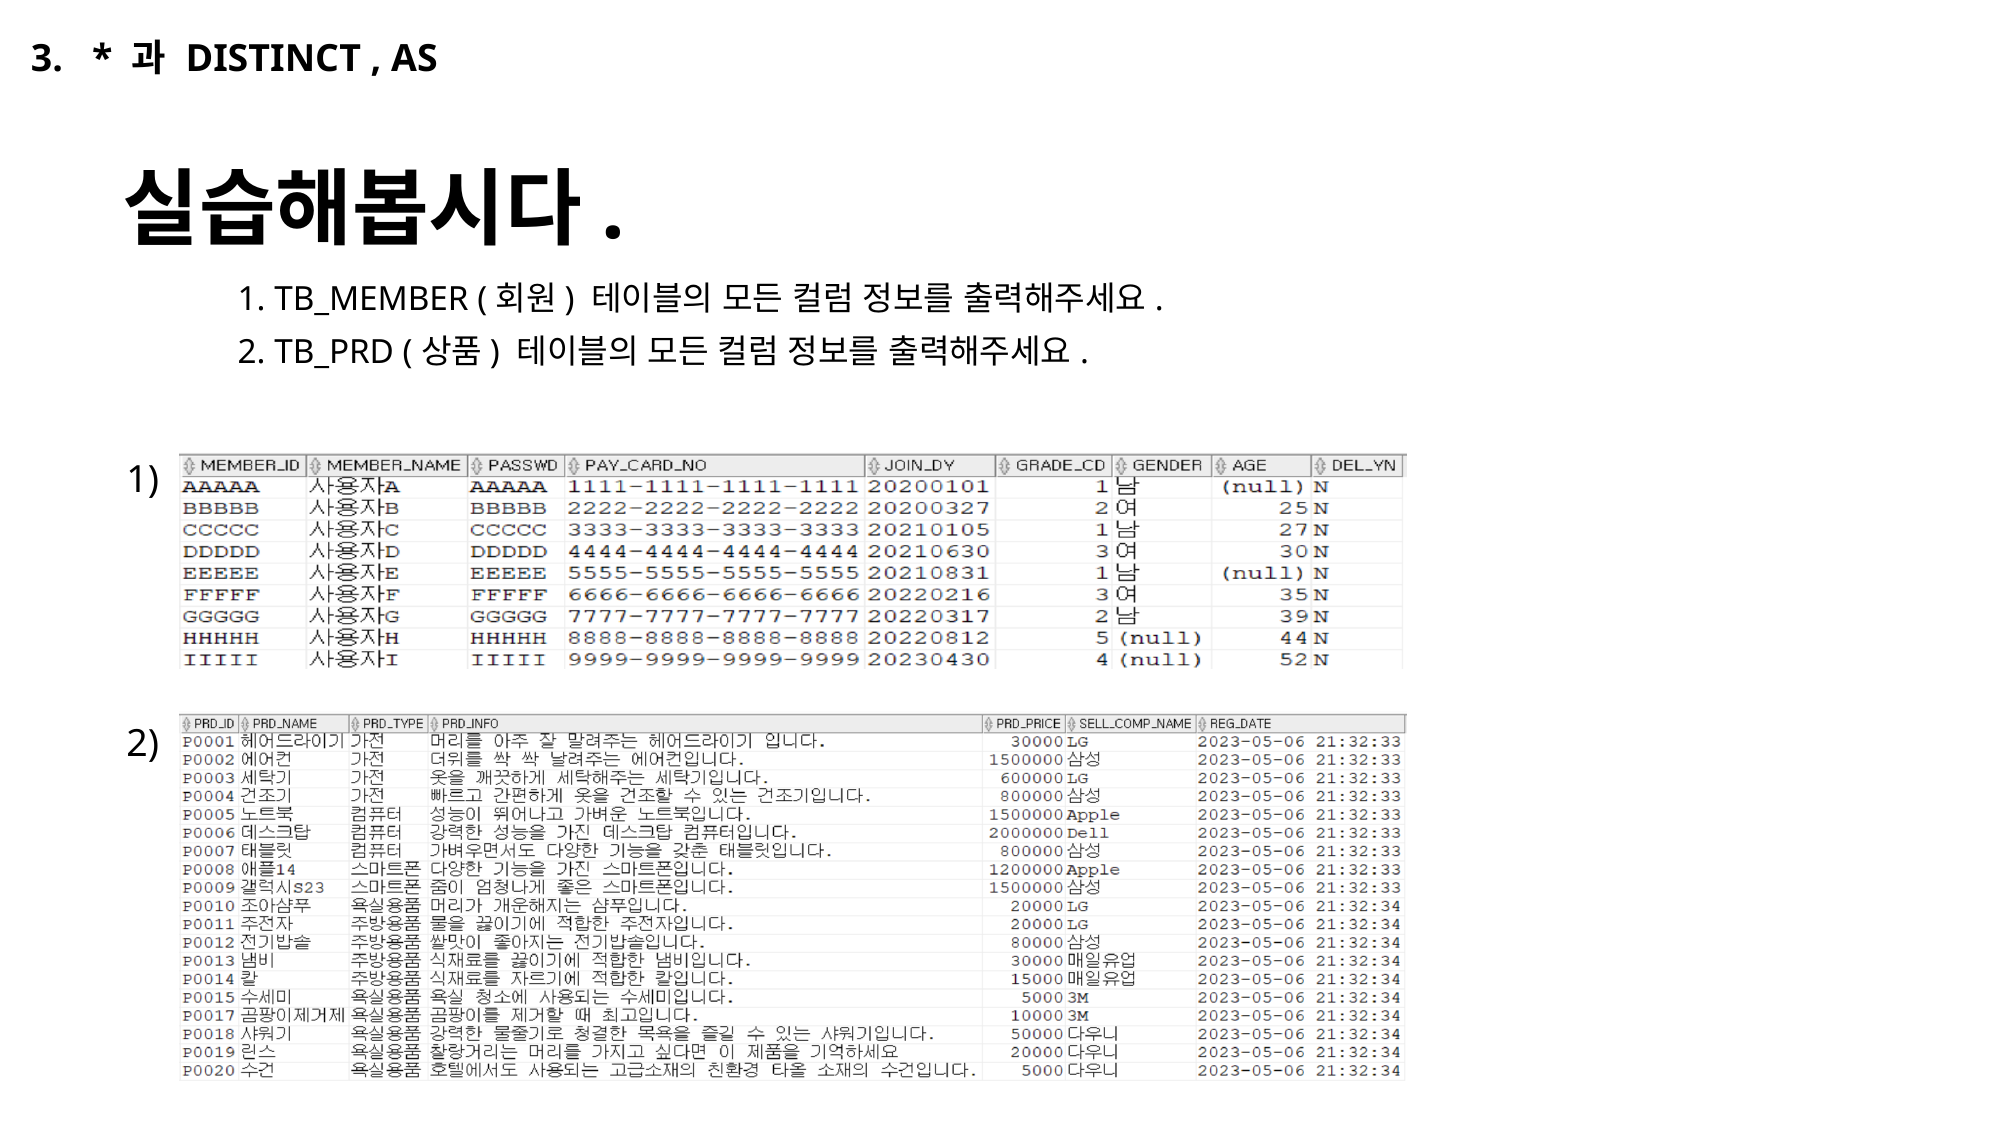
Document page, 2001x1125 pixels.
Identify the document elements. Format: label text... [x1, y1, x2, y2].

text_box 실습해봅시다. [108, 147, 688, 263]
text_box 1. TB_MEMBER (회원) 테이블의 모든 컬럼 정보를 출력해주세요. 2. TB_PRD (상품) 테이블의 모든 컬럼 정보를 출력해주세요. [222, 270, 1586, 378]
text_box 1) [111, 447, 180, 507]
picture [179, 711, 1407, 1082]
text_box 3. * 과 DISTINCT , AS [16, 26, 477, 86]
text_box 2) [111, 711, 179, 772]
picture [179, 452, 1407, 669]
